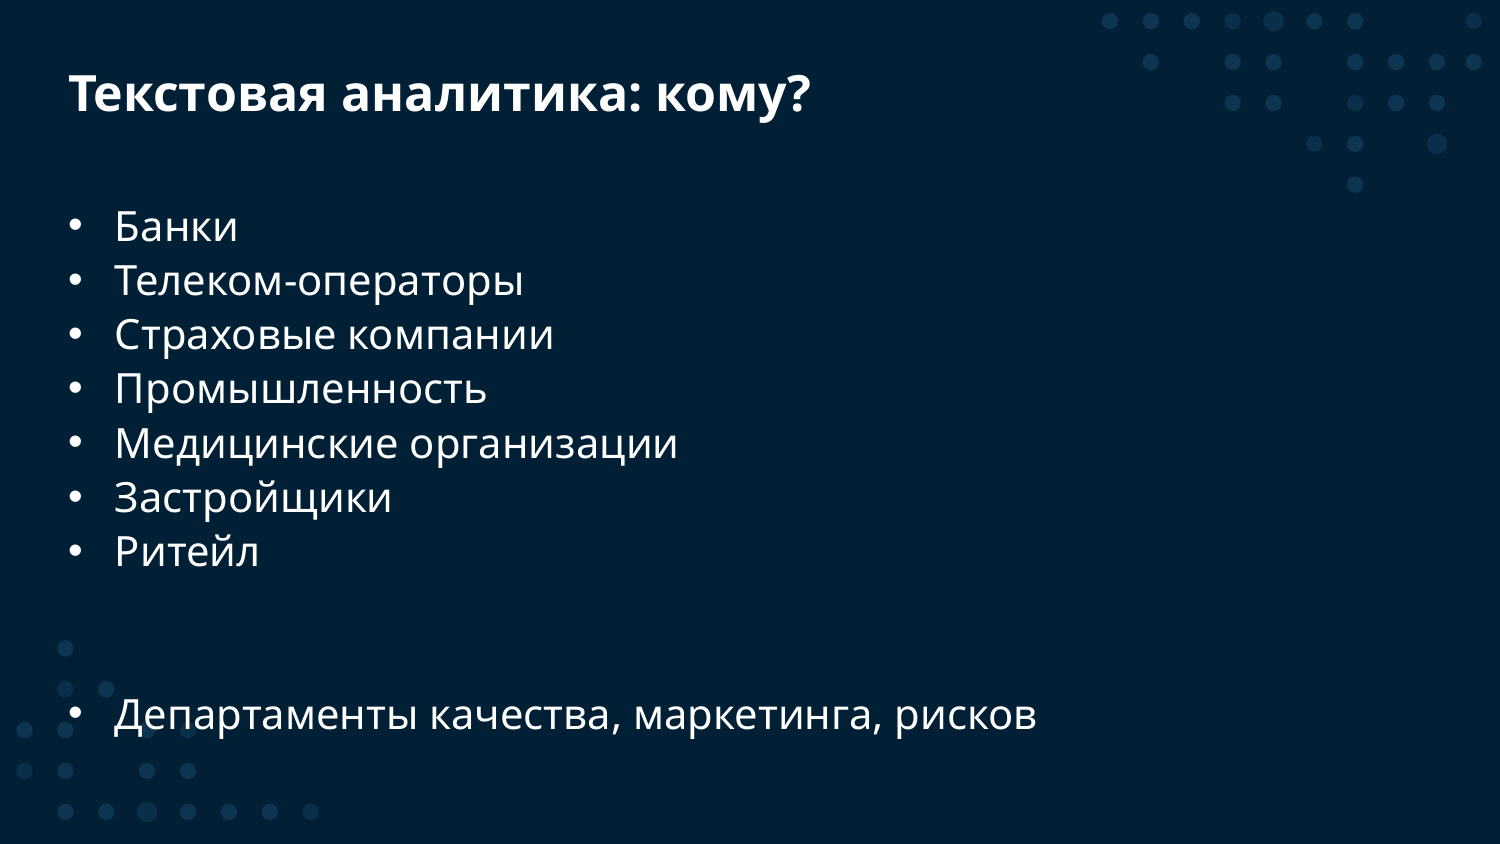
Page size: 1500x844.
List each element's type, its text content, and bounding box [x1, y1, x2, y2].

text_box Банки Телеком-операторы Страховые компании Промышленность Медицинские организации Застройщики Ритейл Департаменты качества, маркетинга, рисков [53, 192, 1298, 745]
text_box Текстовая аналитика: кому? [53, 41, 1461, 142]
